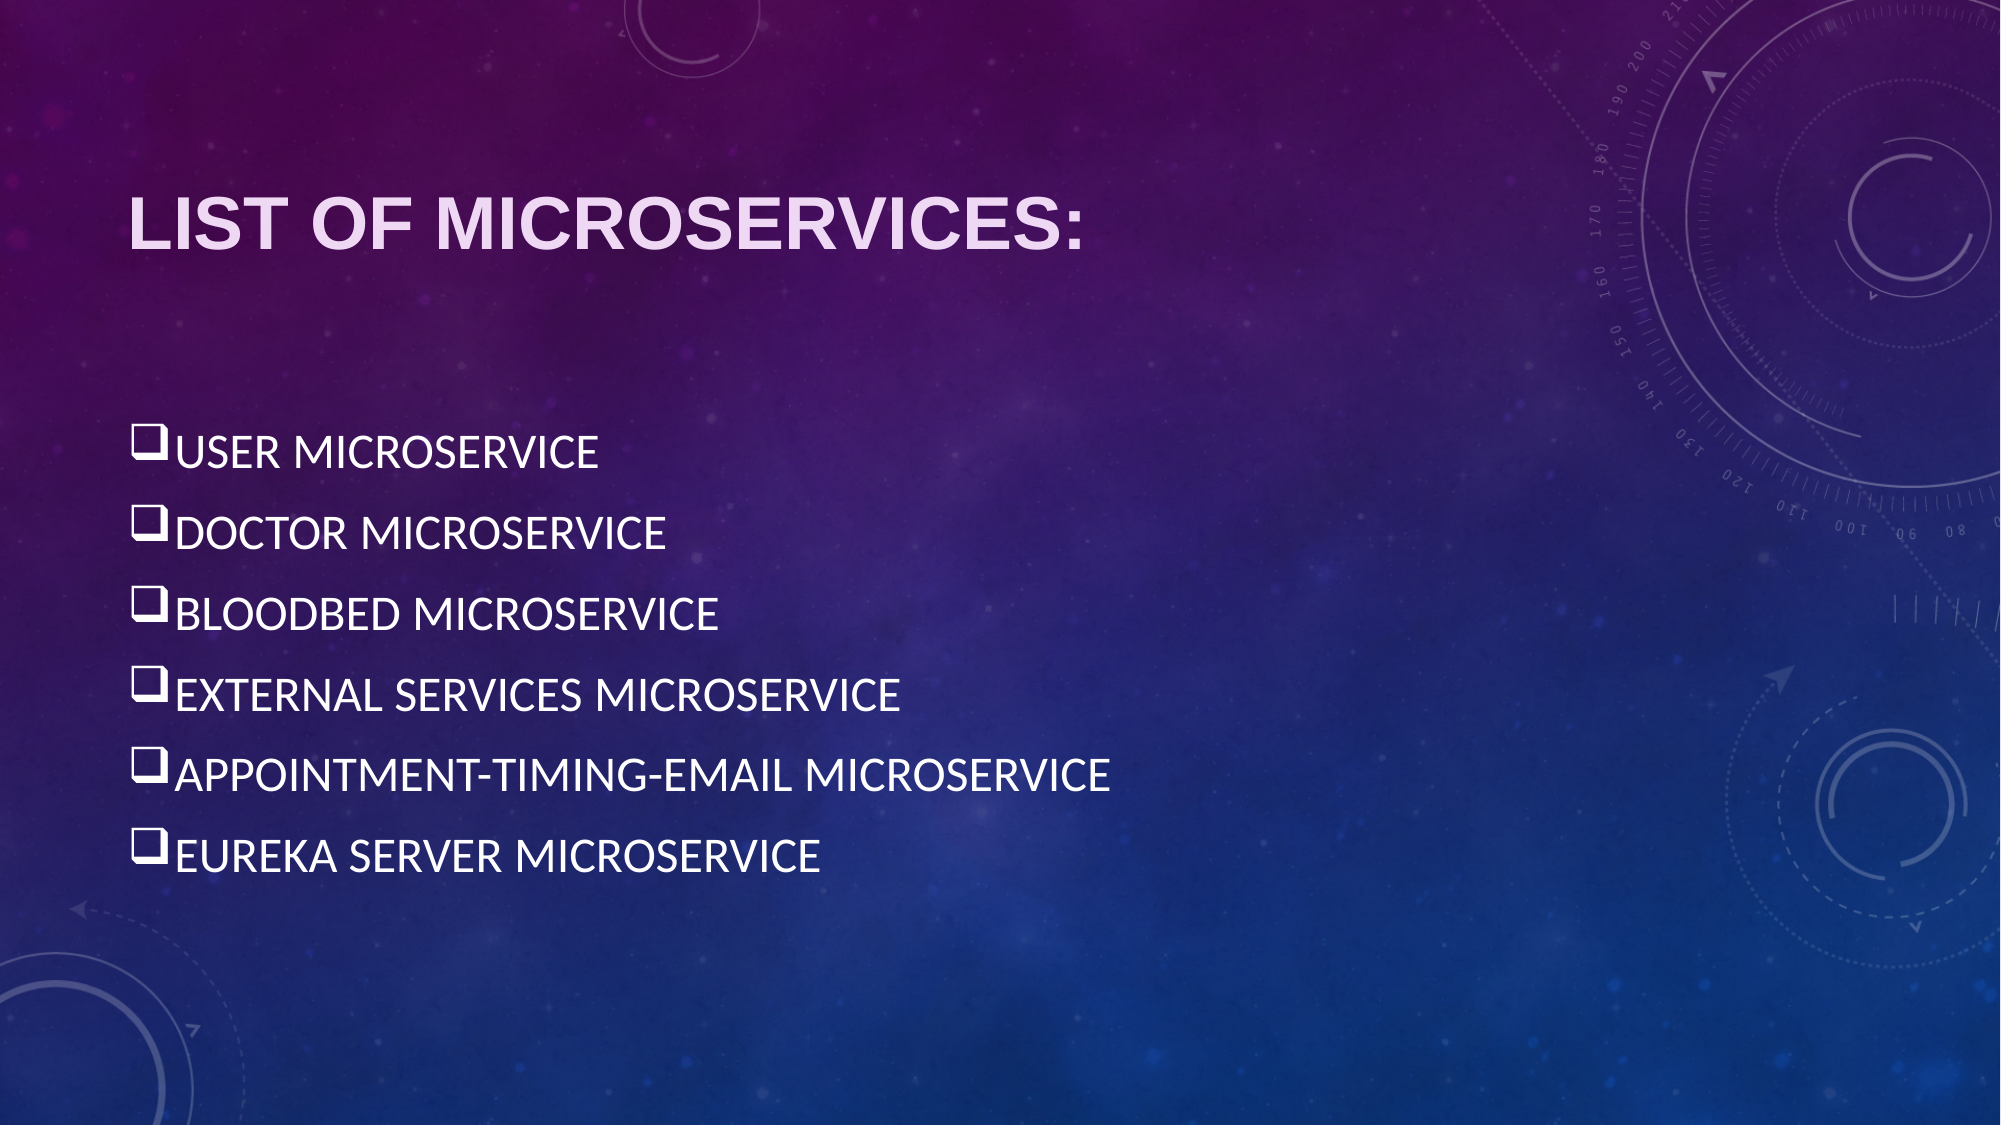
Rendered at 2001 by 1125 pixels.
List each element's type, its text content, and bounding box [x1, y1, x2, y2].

list USER MICROSERVICE DOCTOR MICROSERVICE BLOODBED MICROSERVICE EXTERNAL SERVICES MICROSERVICE APPOINTMENT-TIMING-EMAIL MICROSERVICE EUREKA SERVER MICROSERVICE [112, 351, 1775, 950]
title LIST OF MICROSERVICES: [112, 99, 1775, 339]
picture [0, 0, 2001, 1125]
